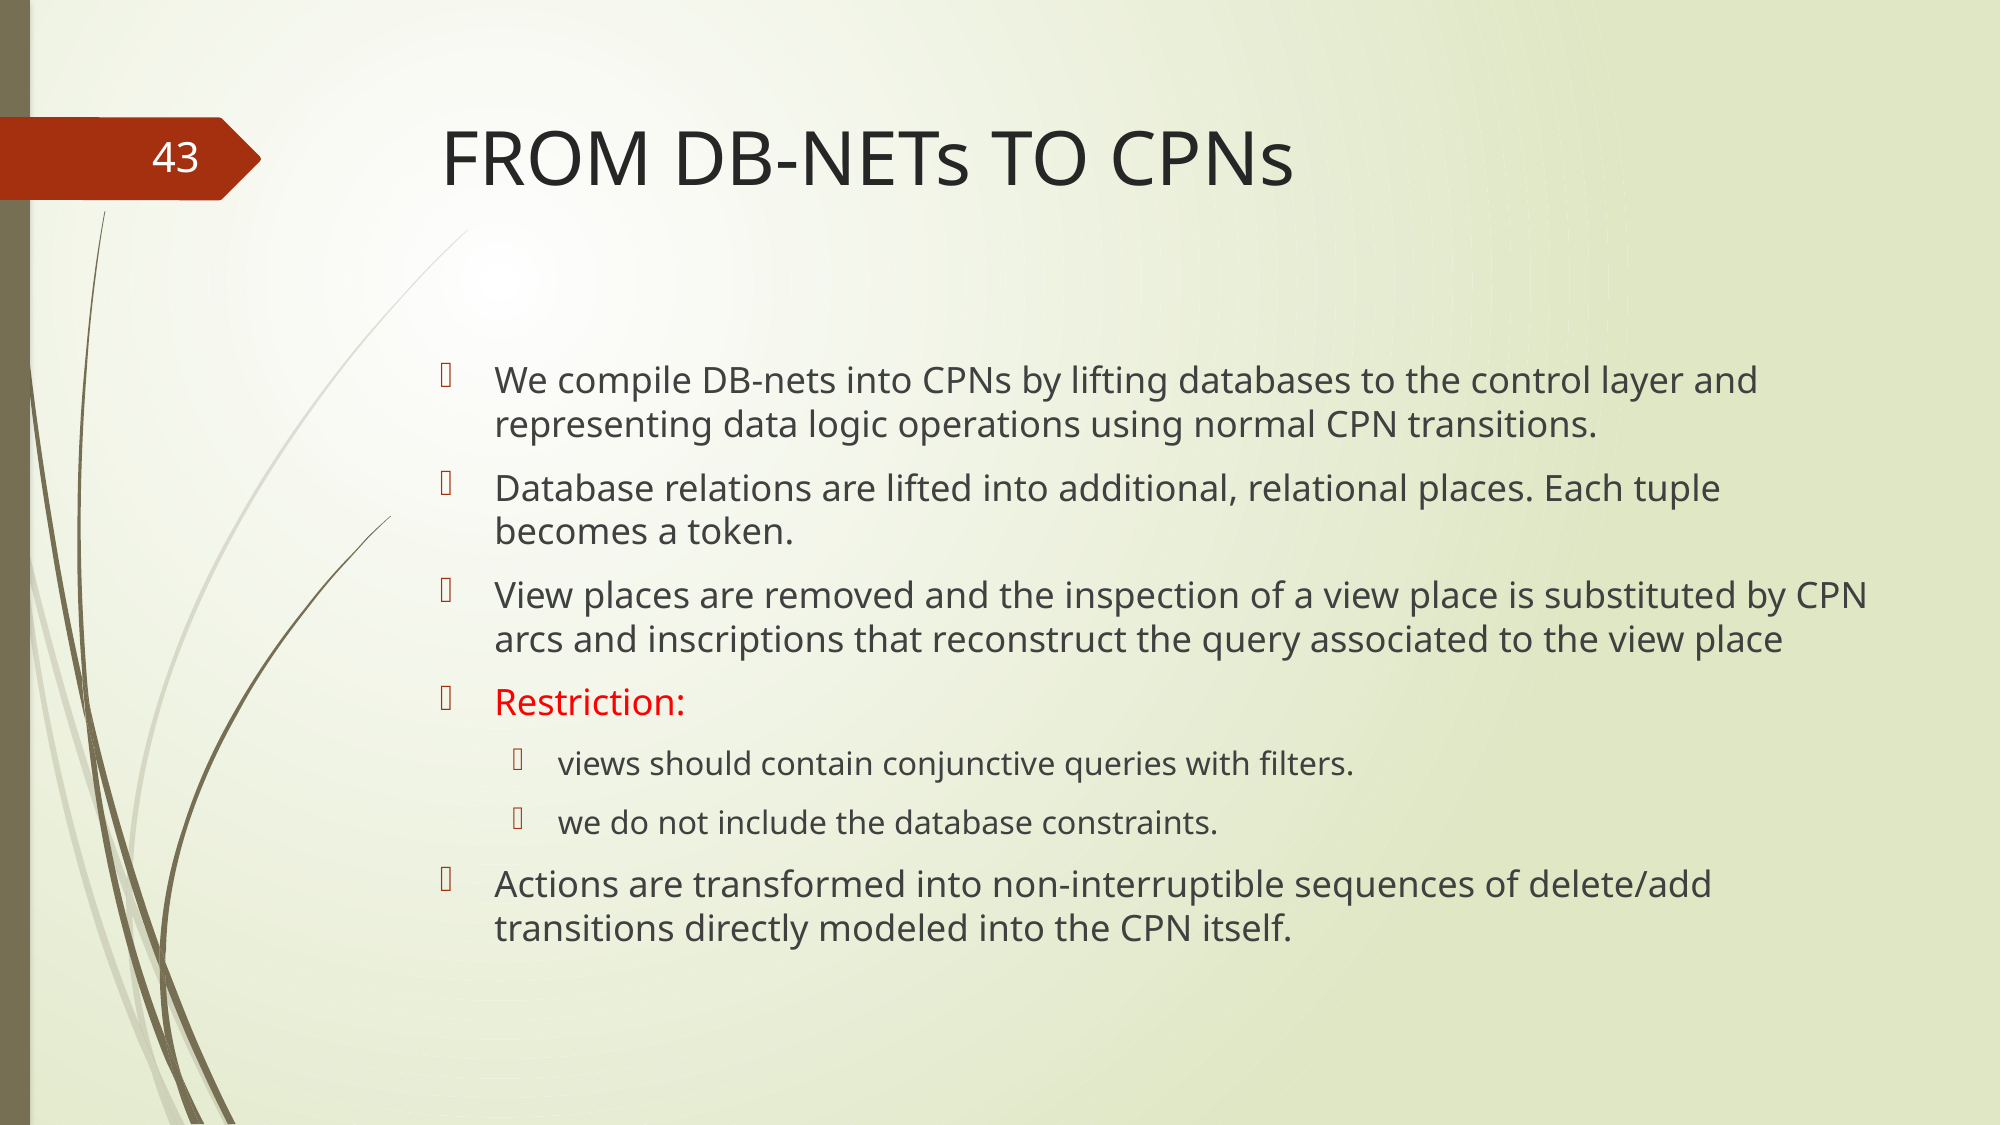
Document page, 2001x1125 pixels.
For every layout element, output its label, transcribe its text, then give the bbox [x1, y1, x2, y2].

title FROM DB-NETs TO CPNs [425, 102, 1888, 313]
slide_number 43 [87, 129, 216, 190]
list We compile DB-nets into CPNs by lifting databases to the control layer and representing data logic operations using normal CPN transitions. Database relations are lifted into additional, relational places. Each tuple becomes a token. View places are removed and the inspection of a view place is substituted by CPN arcs and inscriptions that reconstruct the query associated to the view place Restriction: views should contain conjunctive queries with filters. we do not include the database constraints. Actions are transformed into non-interruptible sequences of delete/add transitions directly modeled into the CPN itself. [424, 350, 1888, 970]
